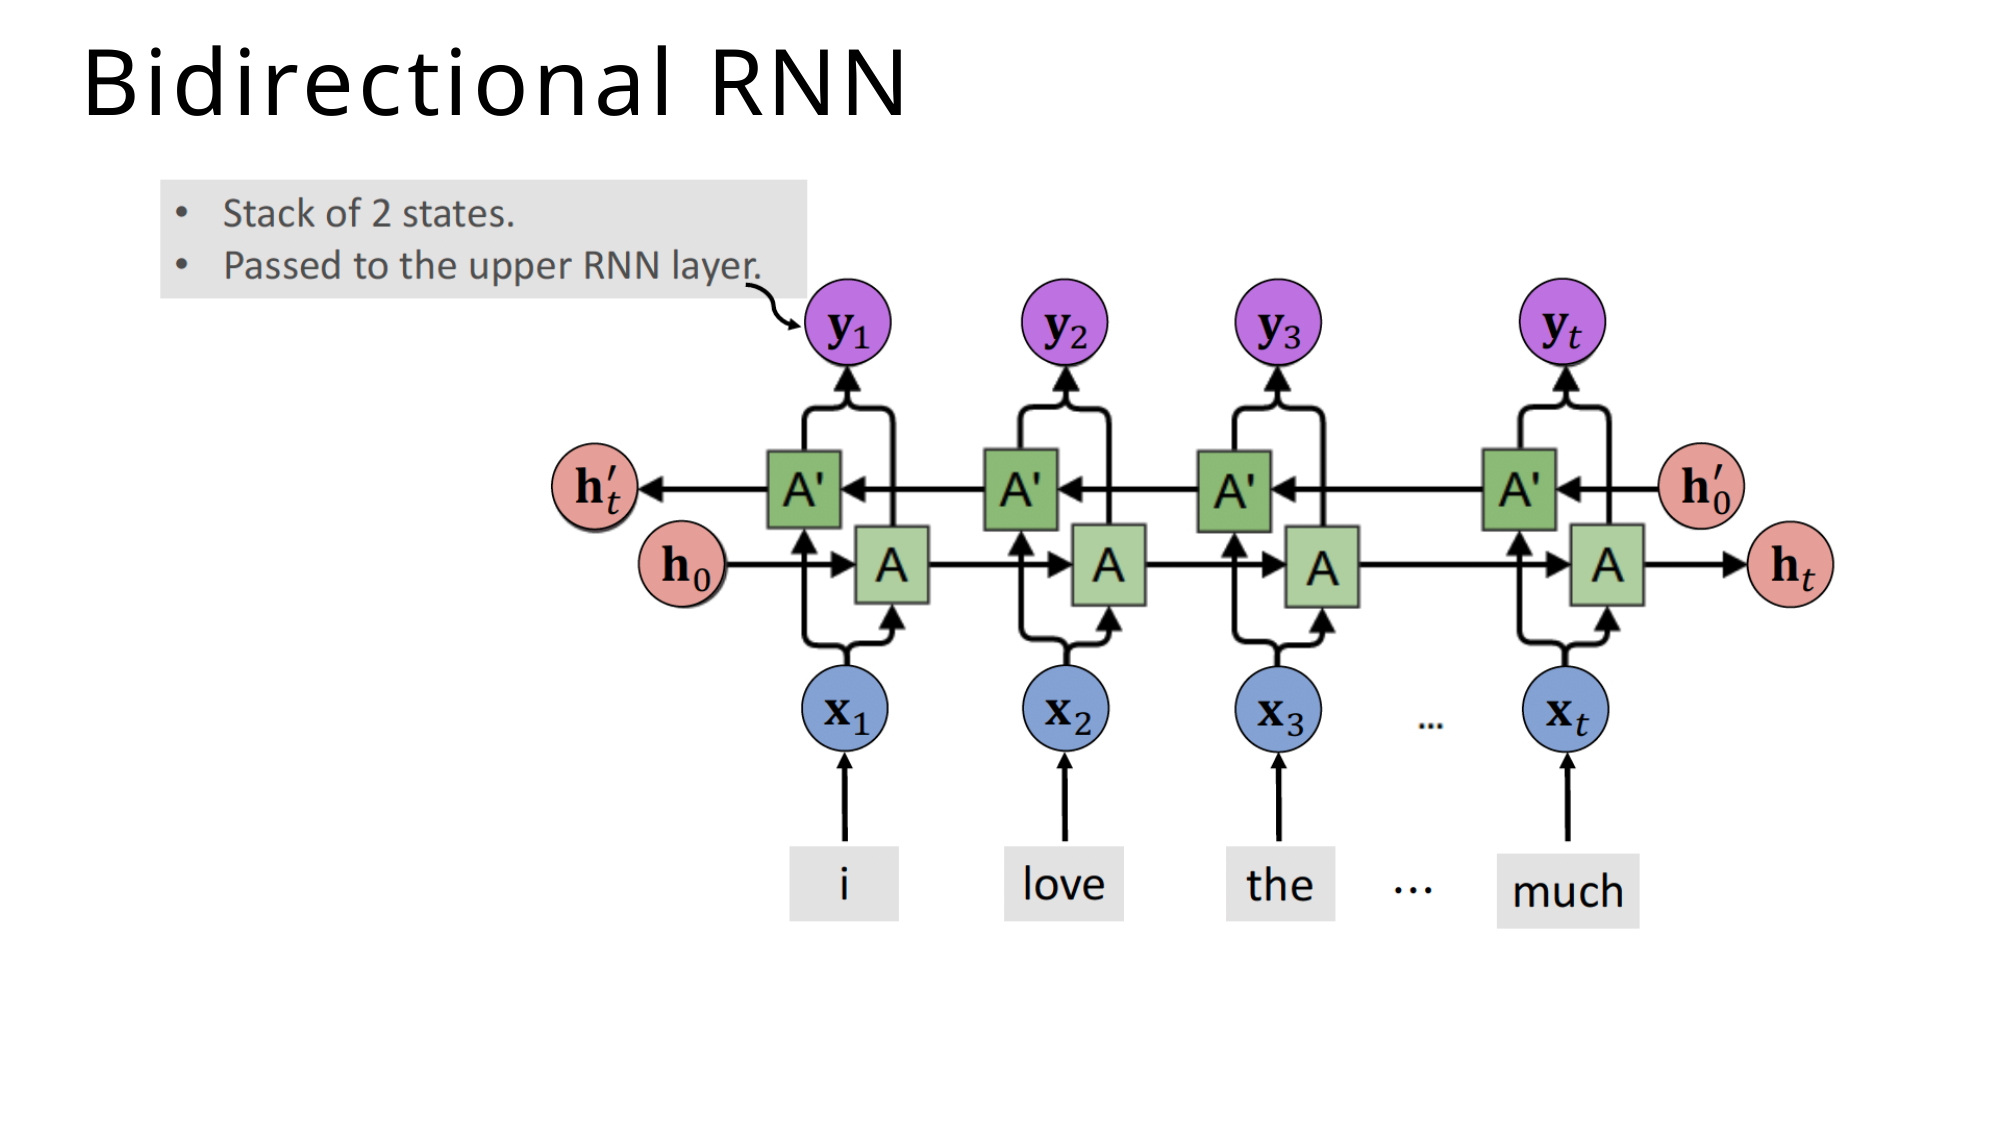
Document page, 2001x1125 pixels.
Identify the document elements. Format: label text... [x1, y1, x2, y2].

picture [151, 162, 1848, 963]
title Bidirectional RNN [77, 0, 1340, 174]
